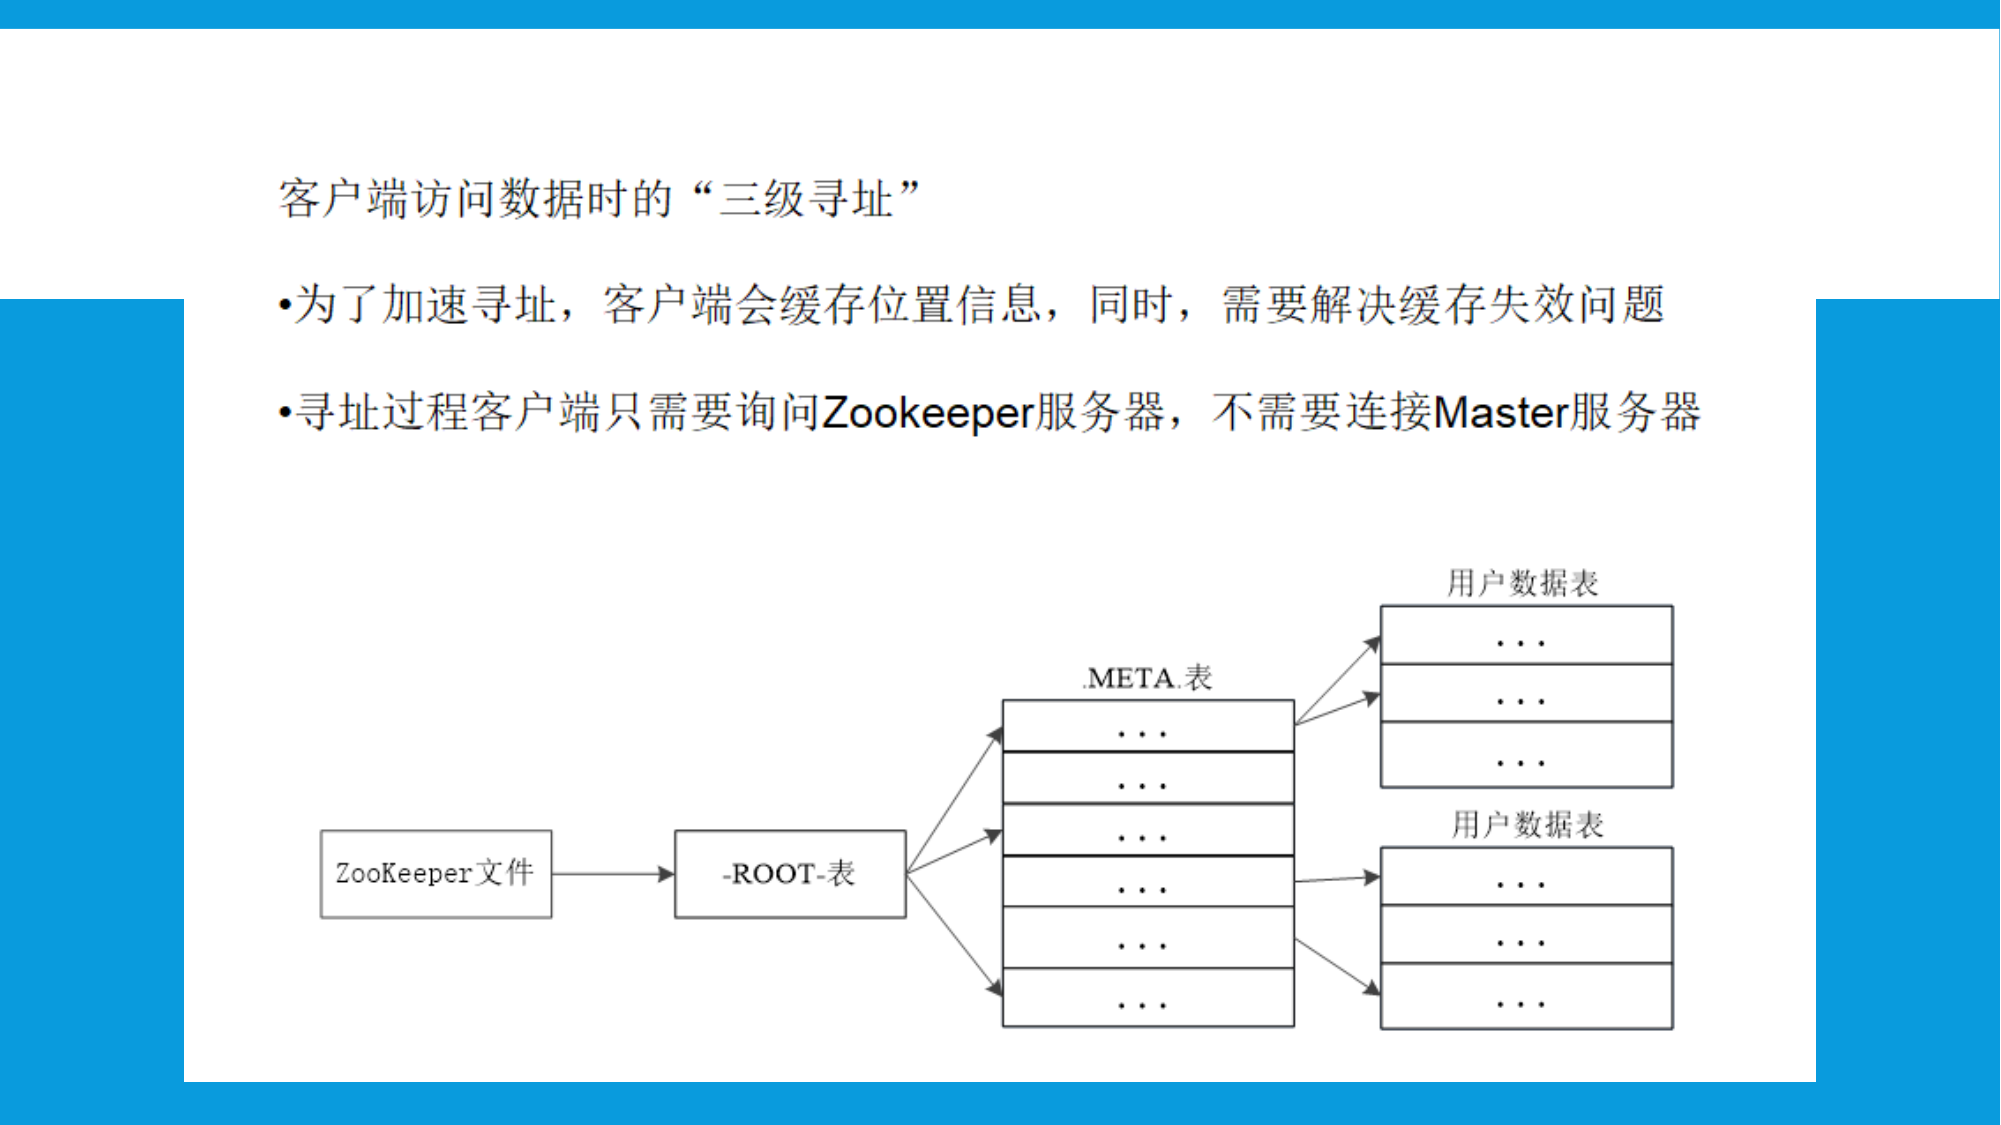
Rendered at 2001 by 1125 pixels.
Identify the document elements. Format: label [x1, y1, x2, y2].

picture [184, 136, 1816, 1081]
